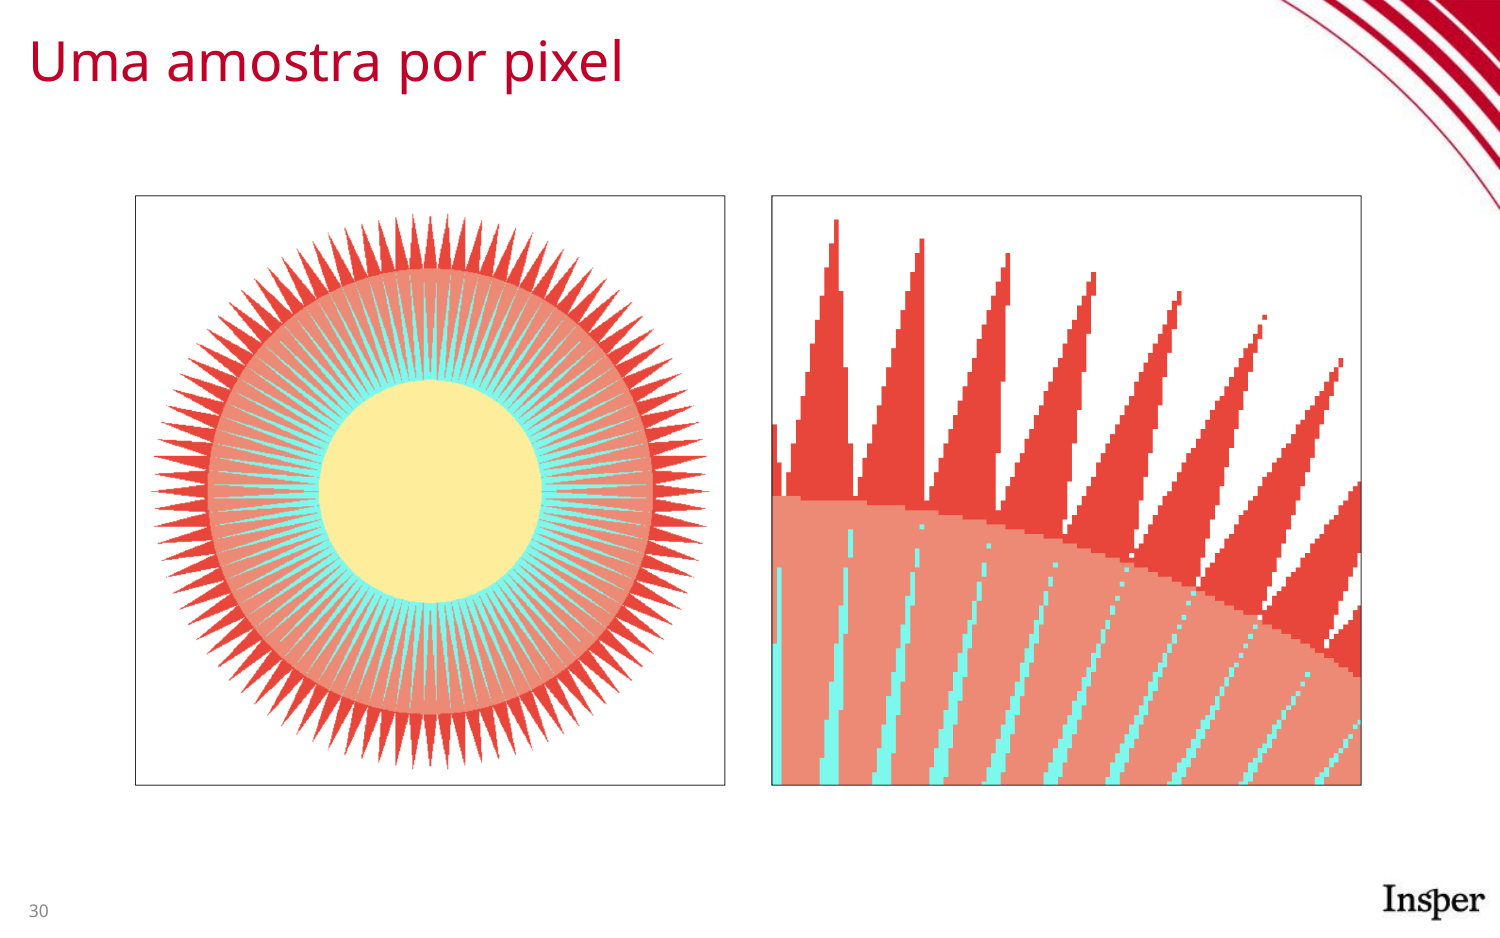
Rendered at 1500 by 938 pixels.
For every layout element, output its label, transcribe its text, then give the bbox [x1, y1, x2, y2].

title Uma amostra por pixel [13, 18, 1397, 104]
slide_number 30 [0, 887, 78, 938]
picture [129, 0, 1500, 938]
